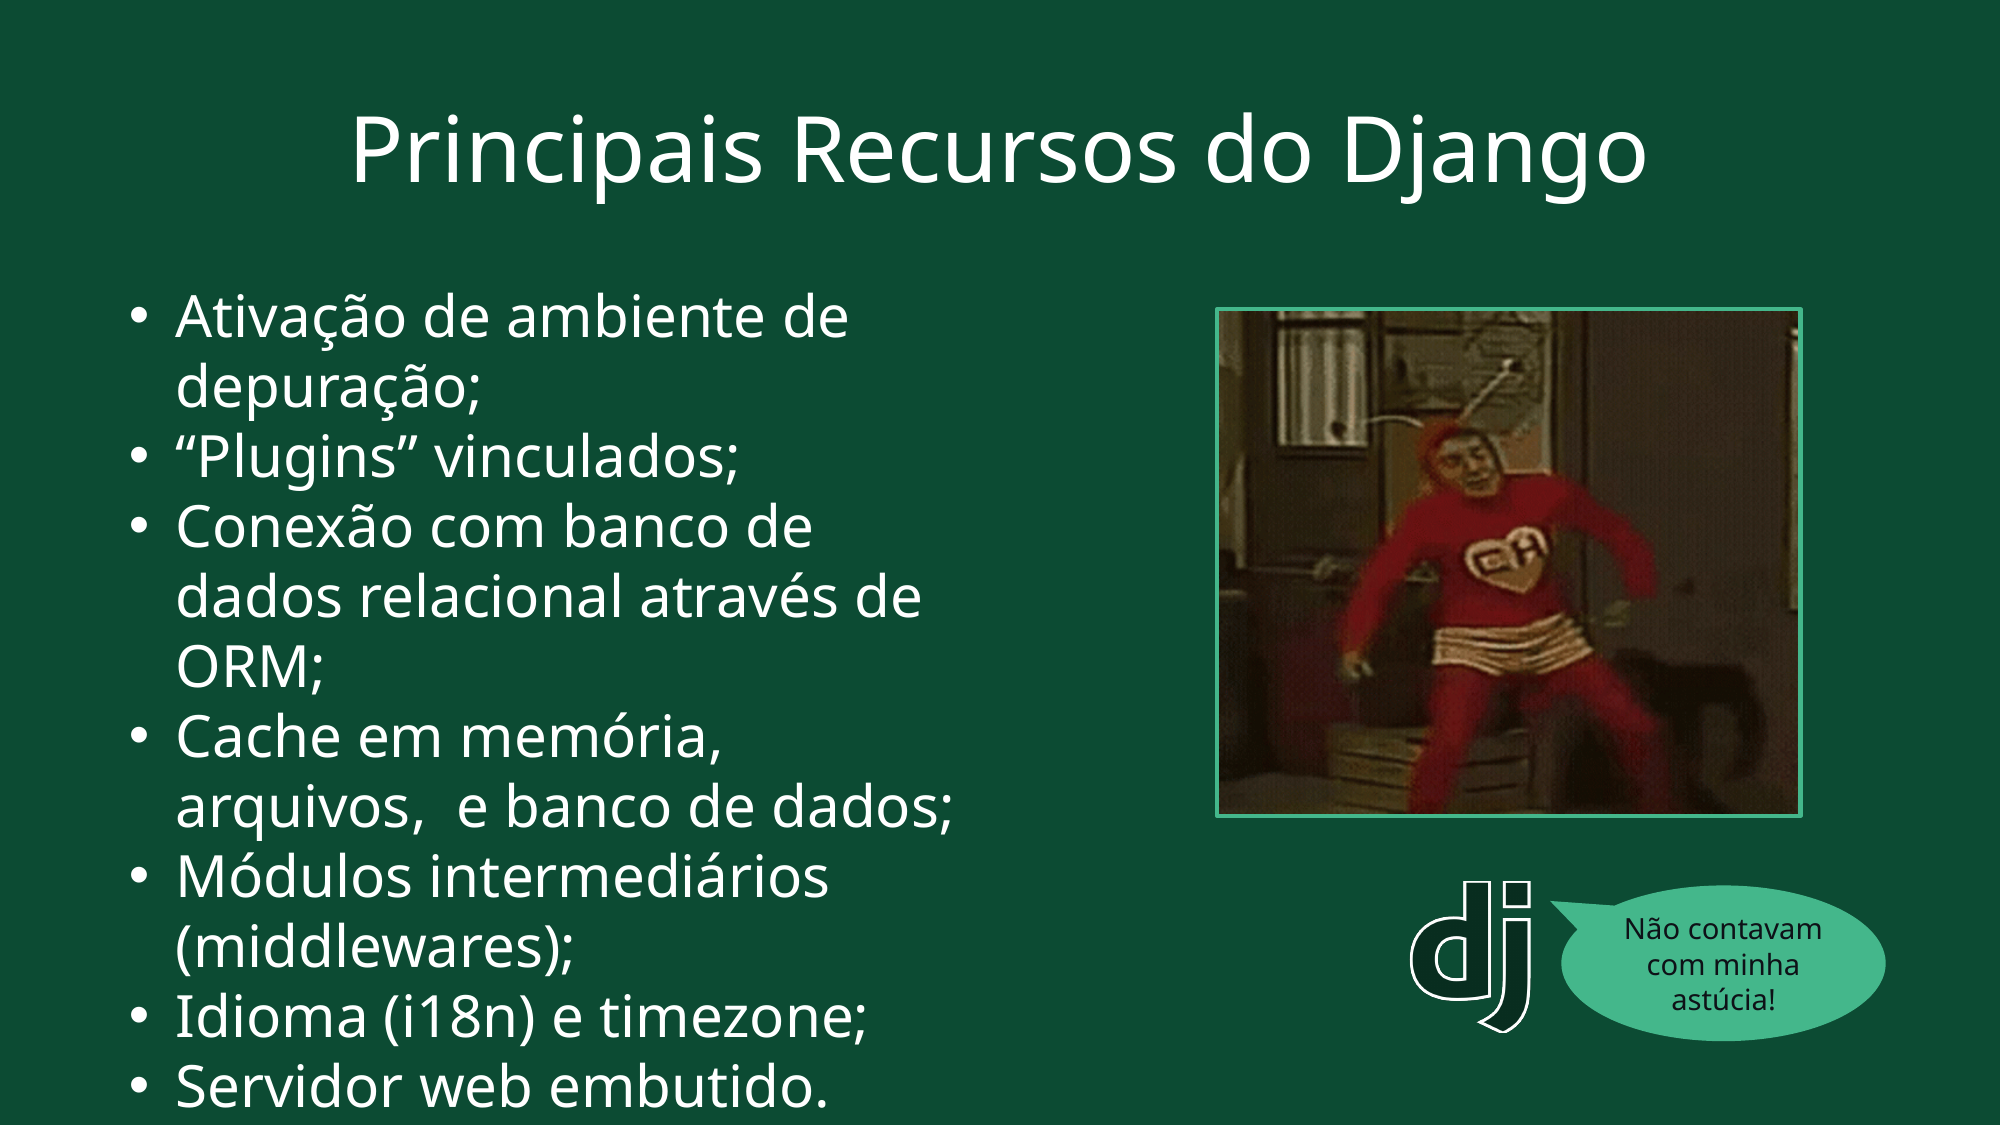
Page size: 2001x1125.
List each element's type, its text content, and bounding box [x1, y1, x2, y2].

text_box Não contavam com minha astúcia! [1547, 883, 1888, 1043]
picture [1393, 880, 1547, 1033]
text_box Principais Recursos do Django [333, 83, 1667, 209]
text_box Ativação de ambiente de depuração; “Plugins” vinculados; Conexão com banco de dados relacional através de ORM; Cache em memória, arquivos, e banco de dados; Módulos intermediários (middlewares); Idioma (i18n) e timezone; Servidor web embutido. [114, 272, 1000, 1125]
picture [1218, 310, 1799, 815]
